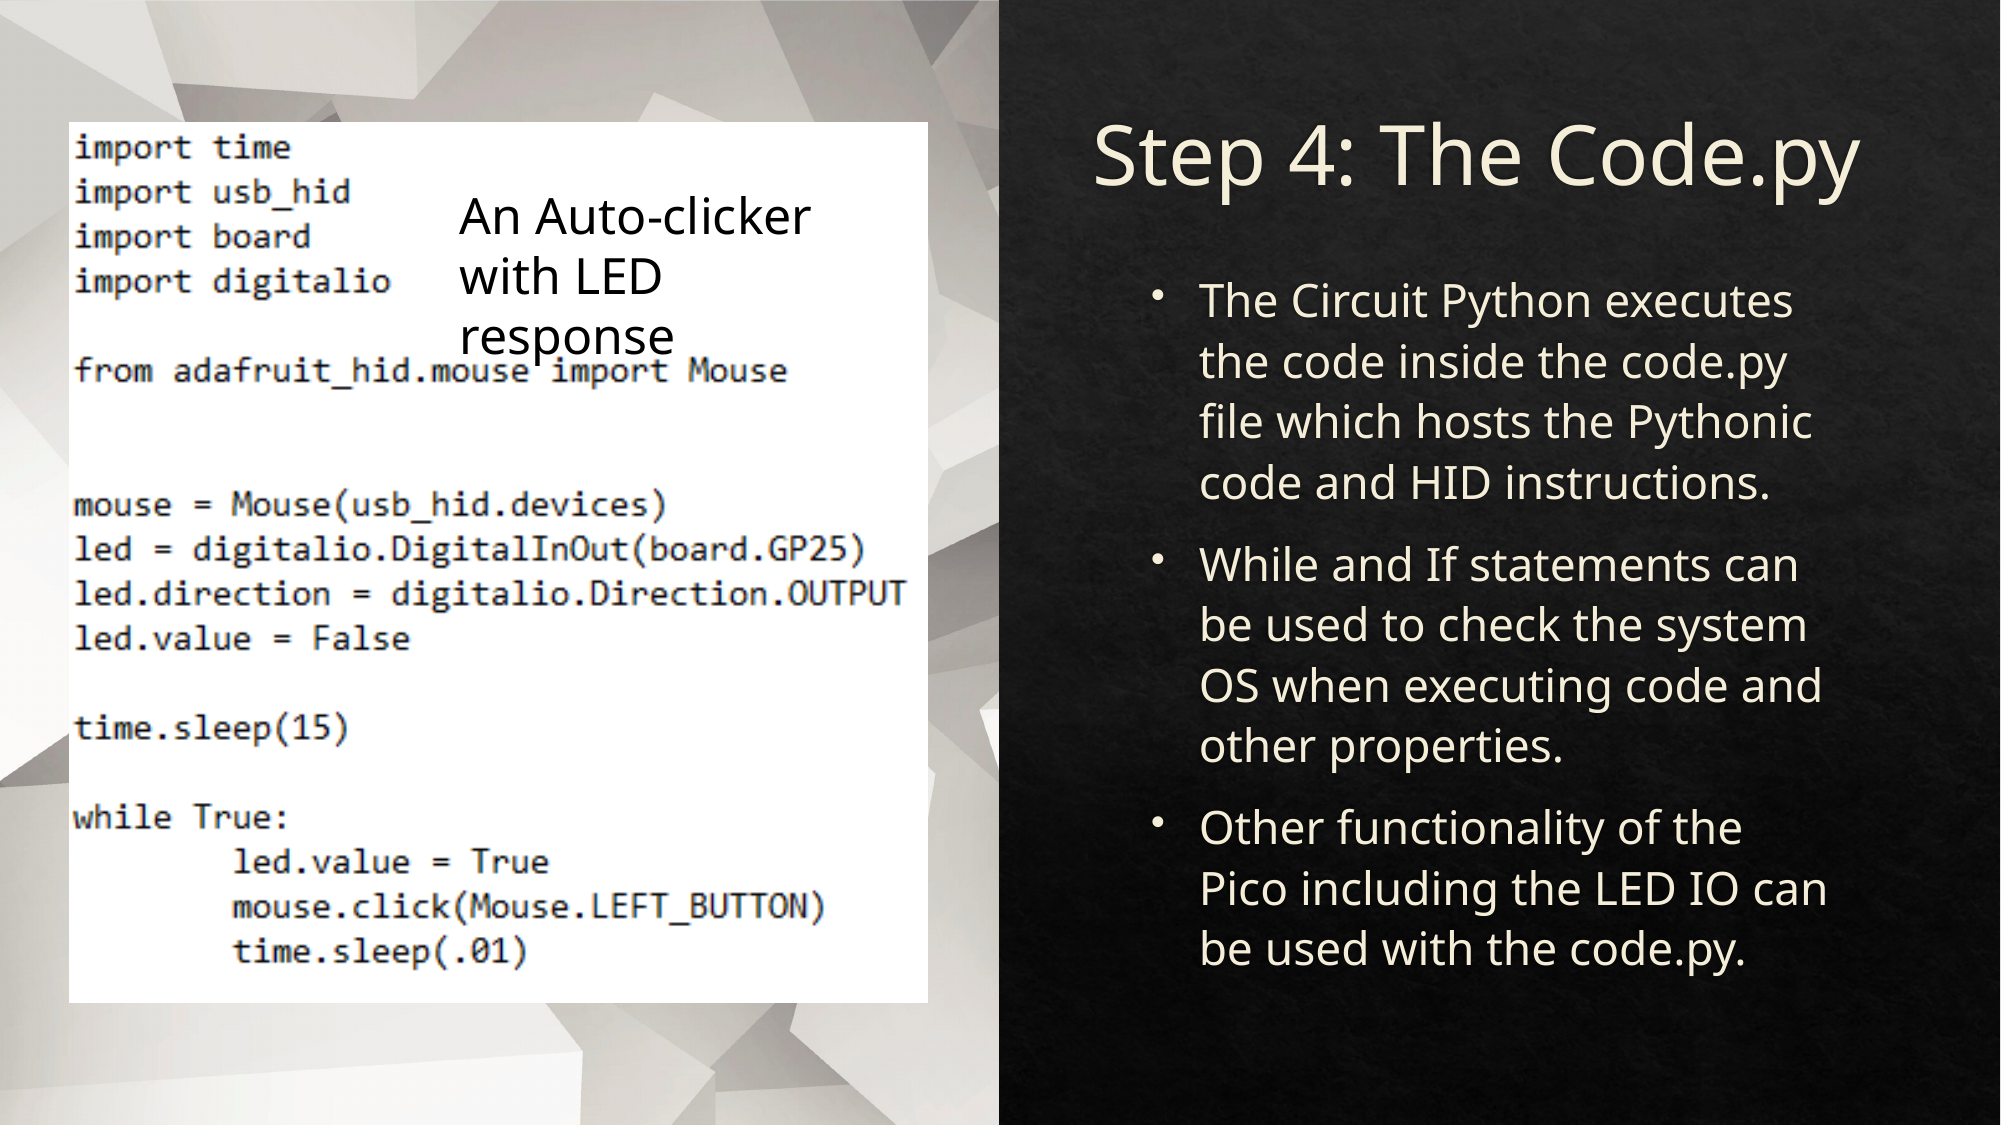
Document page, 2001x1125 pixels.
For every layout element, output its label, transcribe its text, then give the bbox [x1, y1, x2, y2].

list The Circuit Python executes the code inside the code.py file which hosts the Pythonic code and HID instructions. While and If statements can be used to check the system OS when executing code and other properties. Other functionality of the Pico including the LED IO can be used with the code.py. [1131, 258, 1855, 1034]
title Step 4: The Code.py [1077, 91, 1909, 211]
picture [0, 0, 999, 1125]
